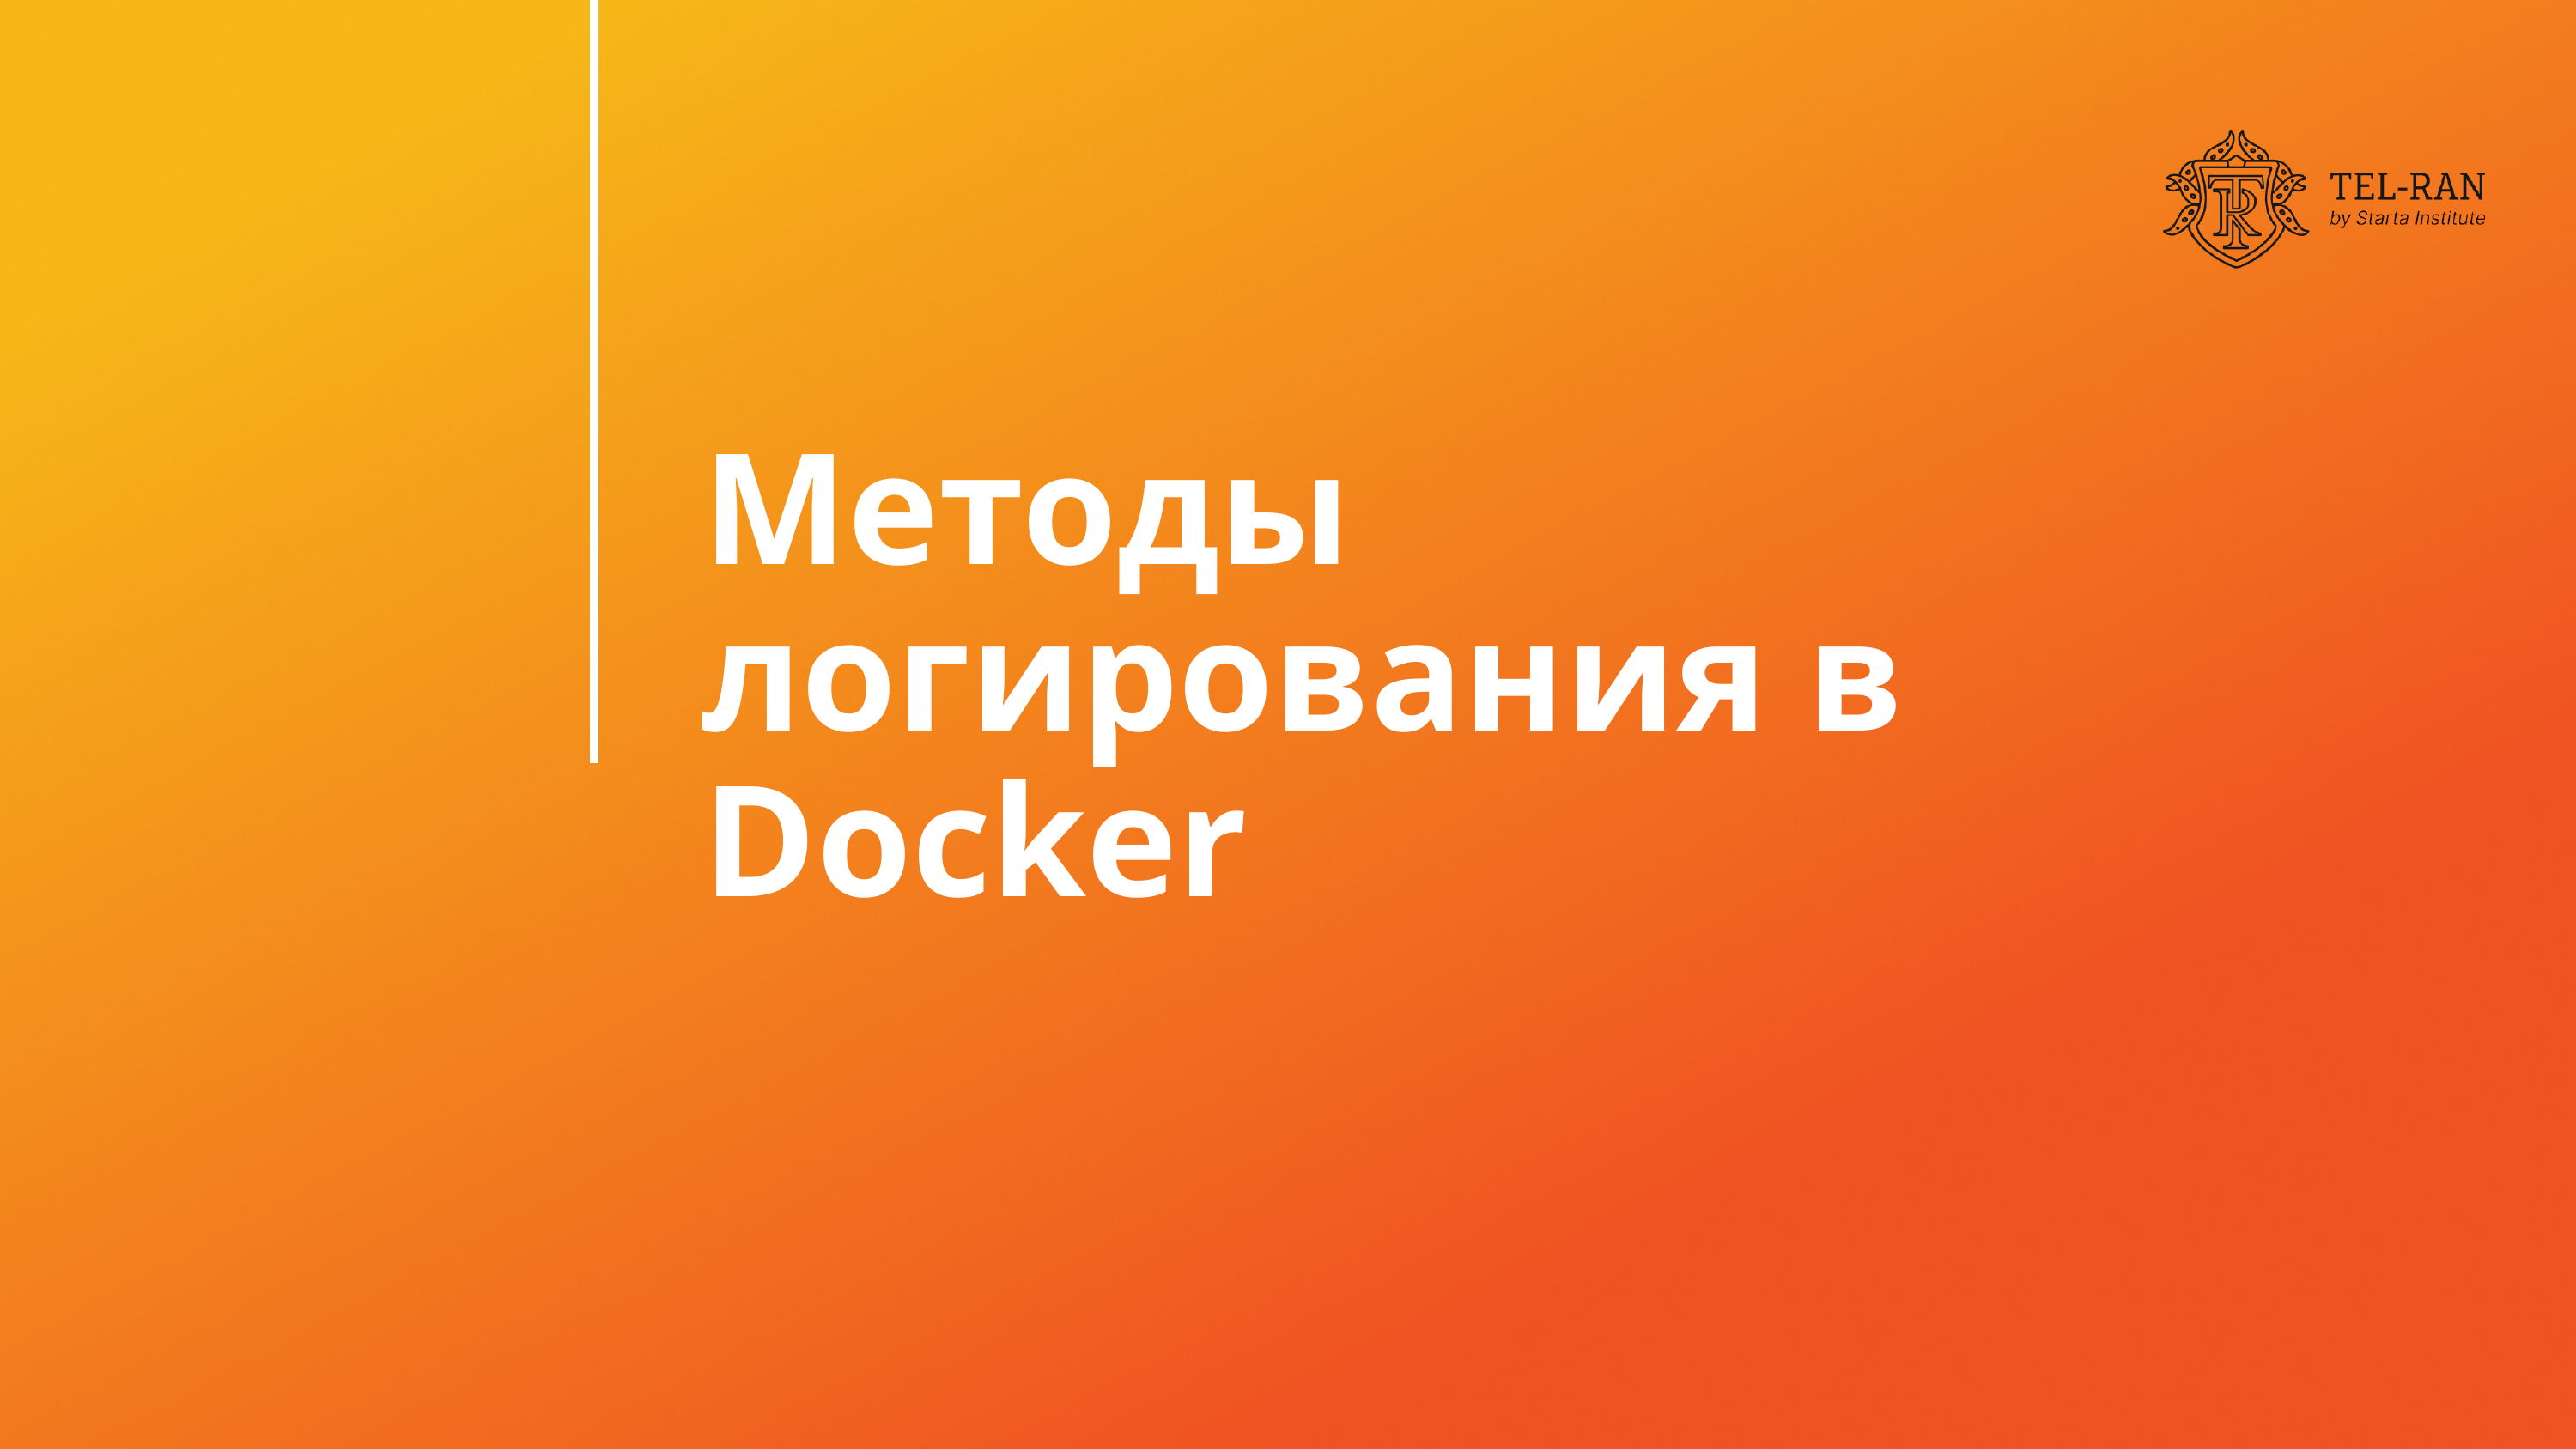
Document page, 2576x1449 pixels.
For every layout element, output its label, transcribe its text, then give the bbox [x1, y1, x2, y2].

text_box Методы логирования в Docker [702, 357, 2339, 1005]
picture [0, 0, 2576, 1449]
